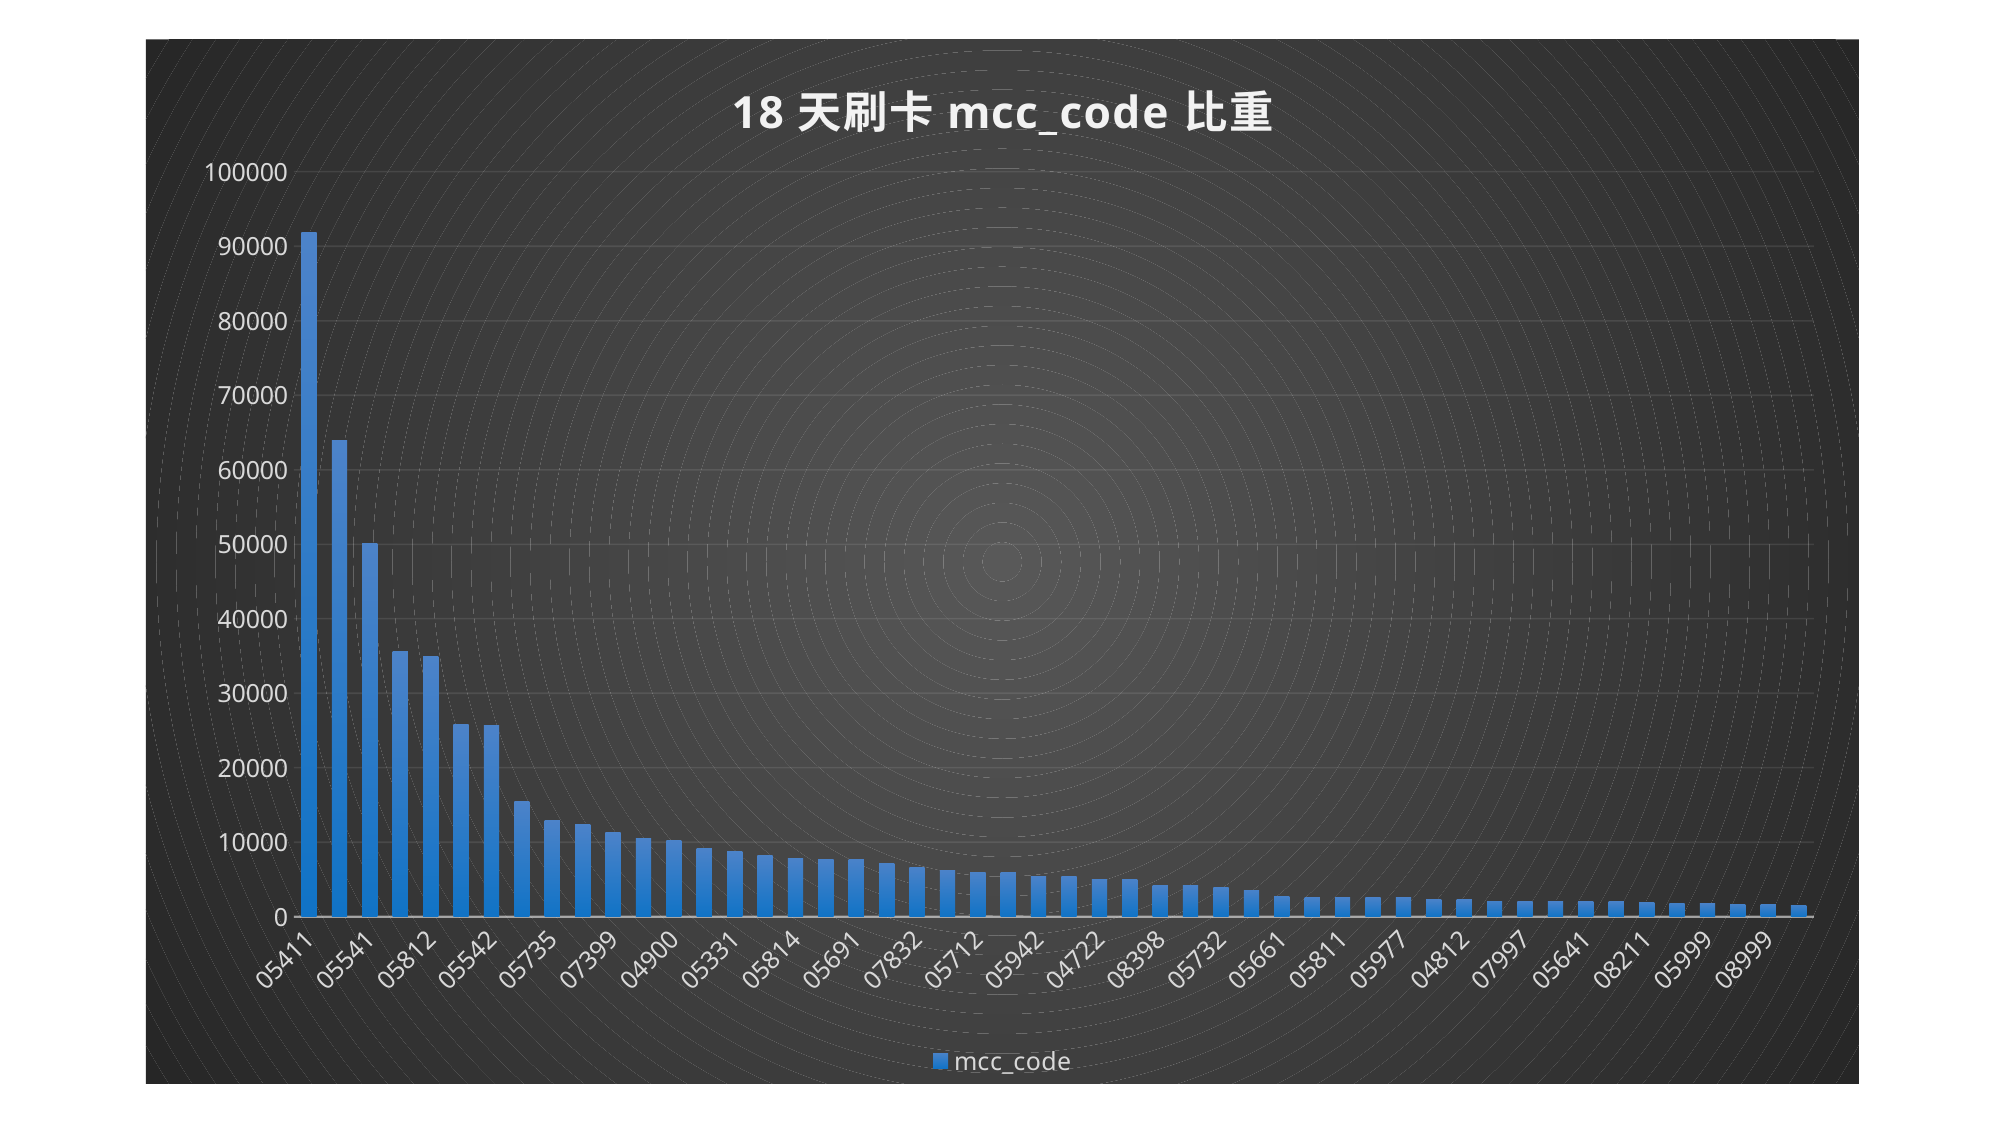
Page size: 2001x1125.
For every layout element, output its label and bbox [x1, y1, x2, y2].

chart [145, 39, 1859, 1084]
